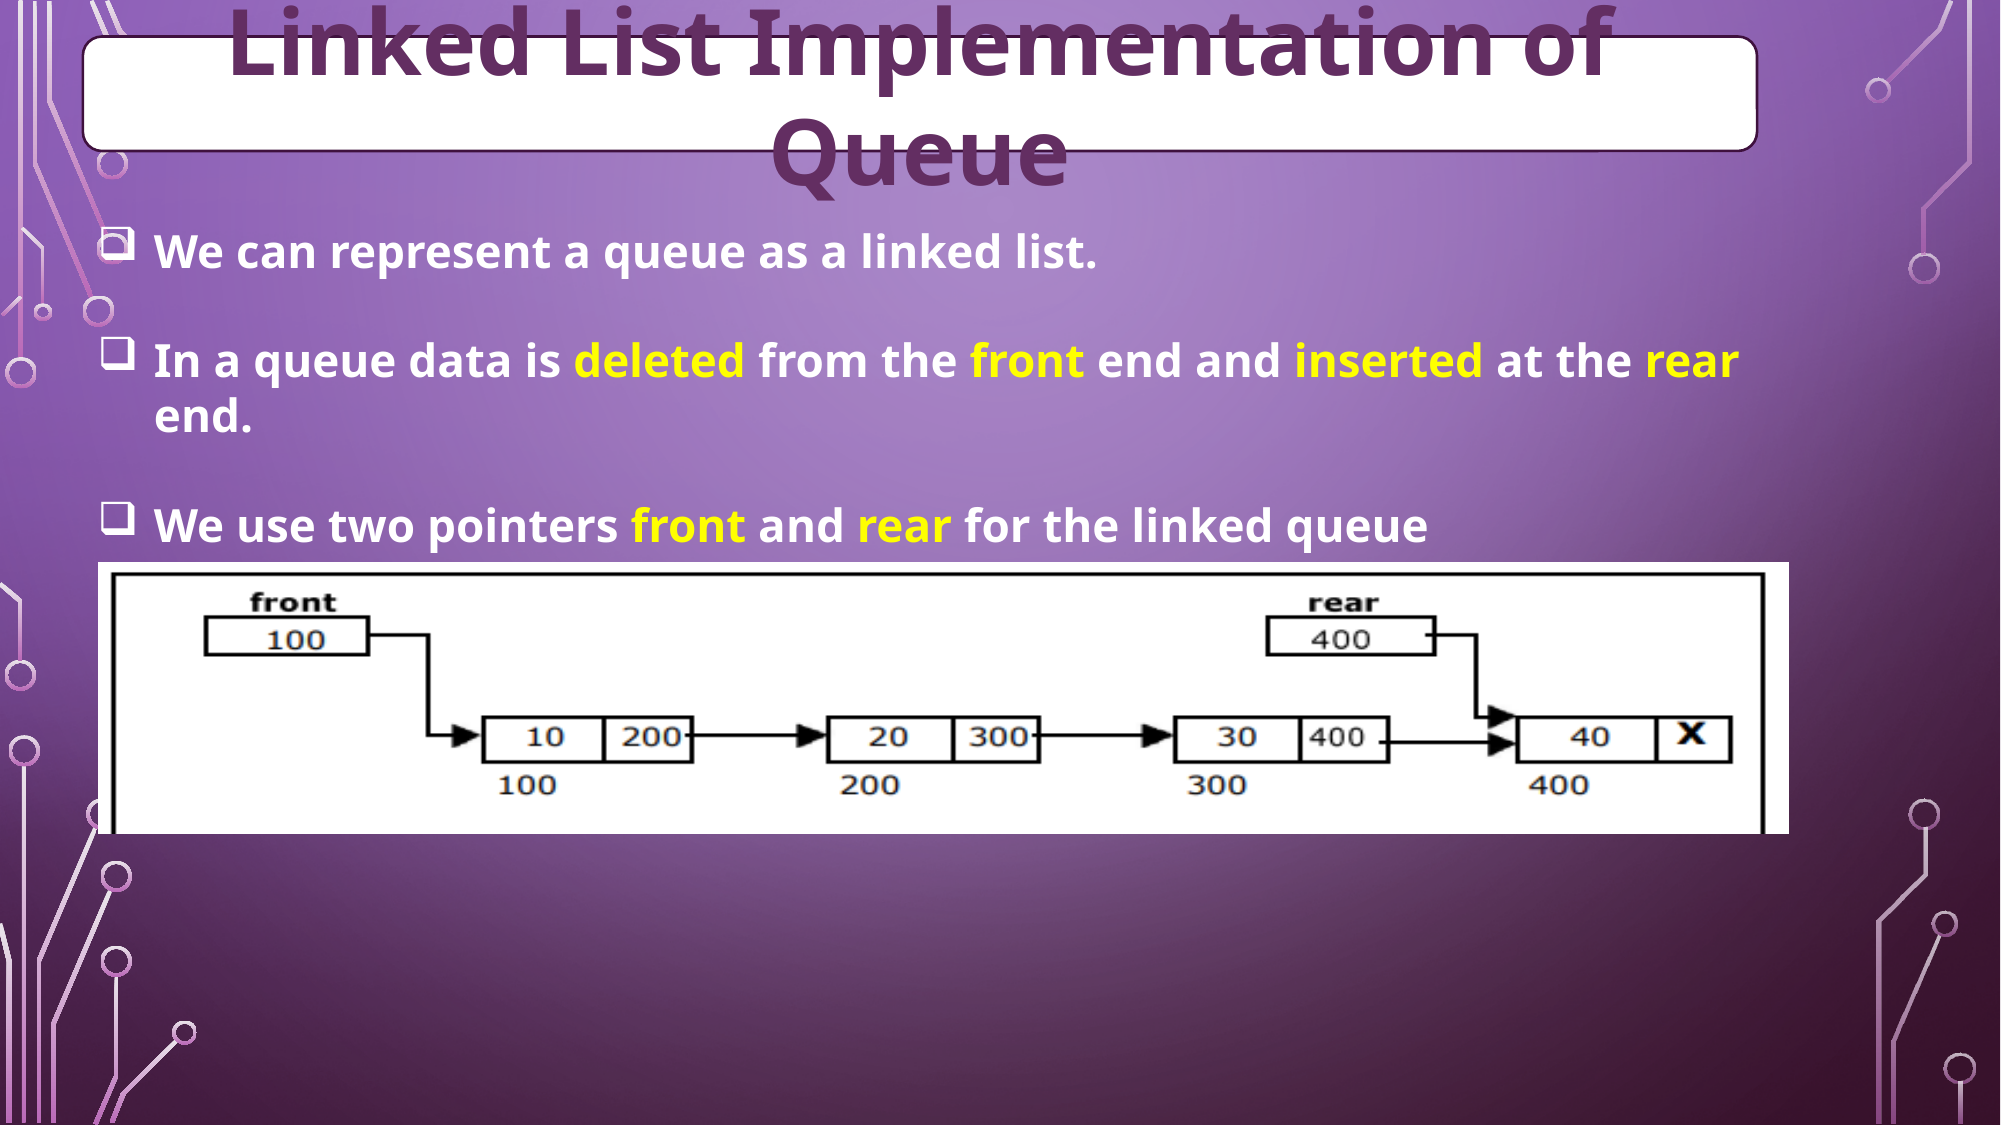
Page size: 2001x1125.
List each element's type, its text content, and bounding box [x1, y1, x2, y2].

text_box Linked List Implementation of Queue [81, 35, 1759, 153]
text_box We can represent a queue as a linked list. In a queue data is deleted from the front end and inserted at the rear end. We use two pointers front and rear for the linked queue implementation. [82, 214, 1789, 615]
picture [97, 562, 1790, 834]
